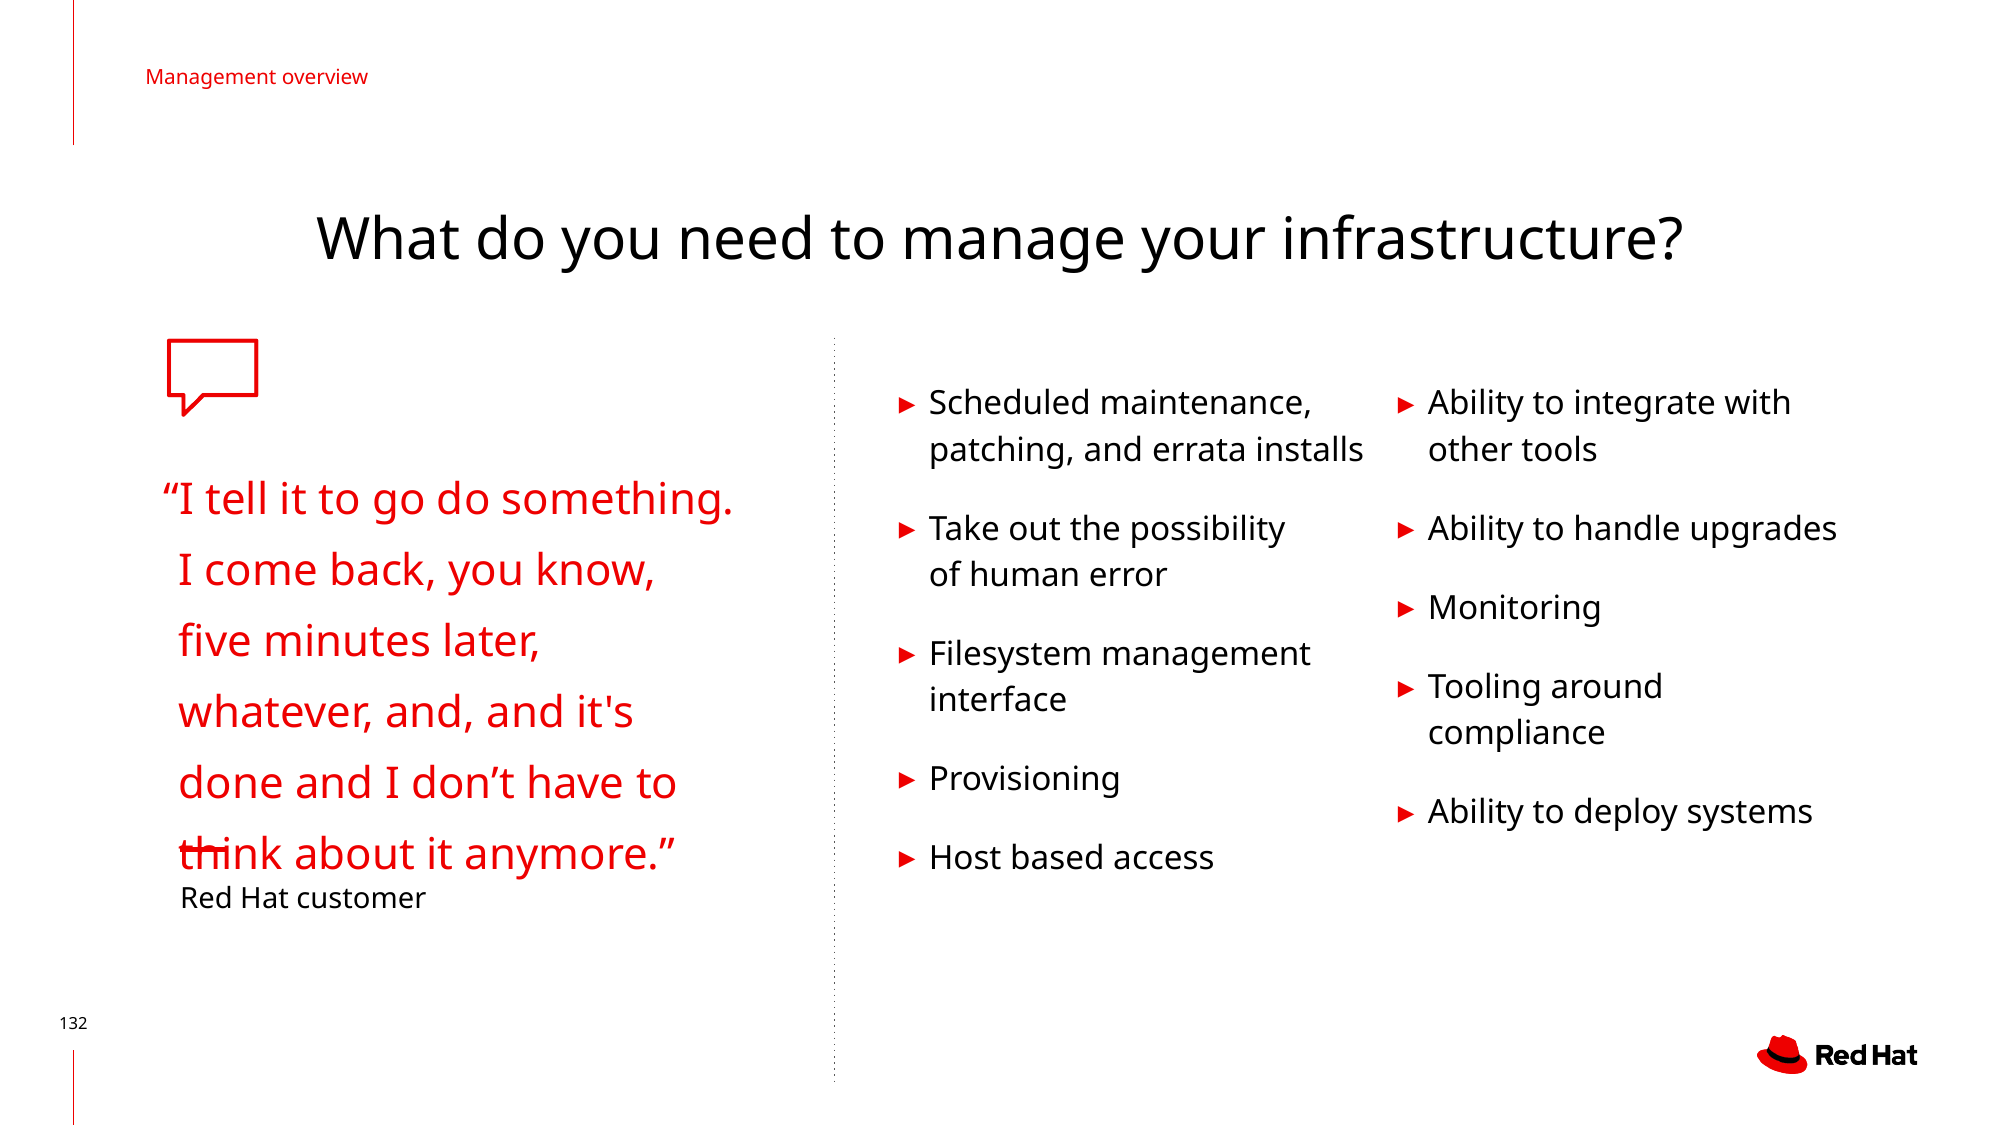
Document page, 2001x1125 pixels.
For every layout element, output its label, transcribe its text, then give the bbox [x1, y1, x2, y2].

text_box Ability to integrate with other tools Ability to handle upgrades Monitoring Tooling around compliance Ability to deploy systems [1397, 375, 1848, 938]
picture [152, 317, 273, 438]
text_box “I tell it to go do something. I come back, you know, five minutes later, whatever, and, and it's done and I don’t have to think about it anymore.” [163, 452, 738, 807]
text_box Red Hat customer [179, 874, 722, 945]
title What do you need to manage your infrastructure? [145, 180, 1855, 272]
picture [1757, 1035, 1918, 1074]
subtitle Management overview [73, 9, 919, 143]
text_box Scheduled maintenance, patching, and errata installs Take out the possibility of human error Filesystem management interface Provisioning Host based access [899, 375, 1387, 973]
slide_number ‹#› [13, 1012, 134, 1036]
